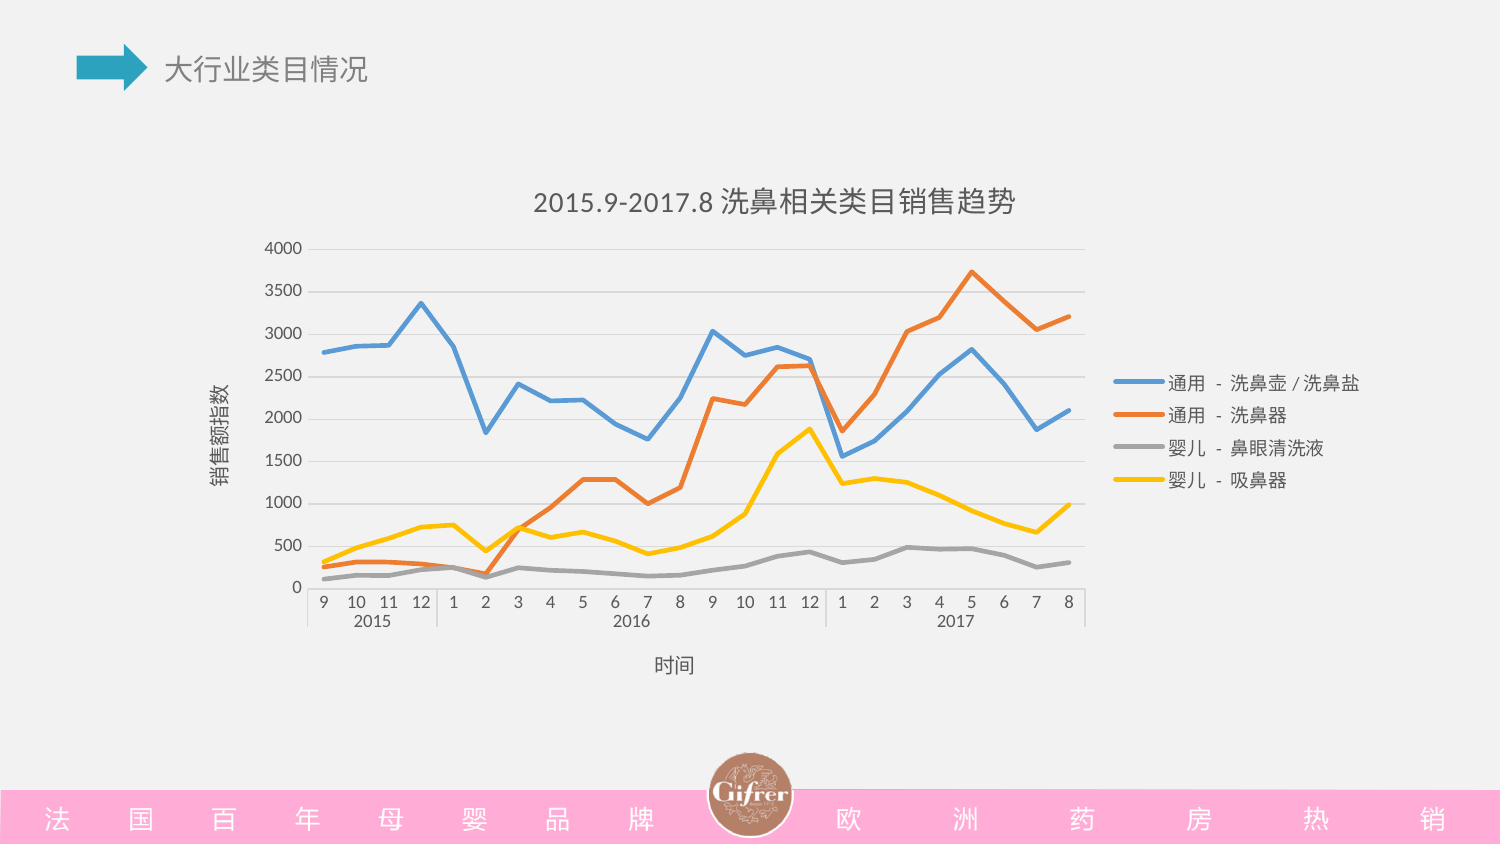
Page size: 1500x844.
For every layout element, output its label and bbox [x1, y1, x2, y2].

picture [0, 750, 1500, 844]
chart [170, 149, 1380, 712]
